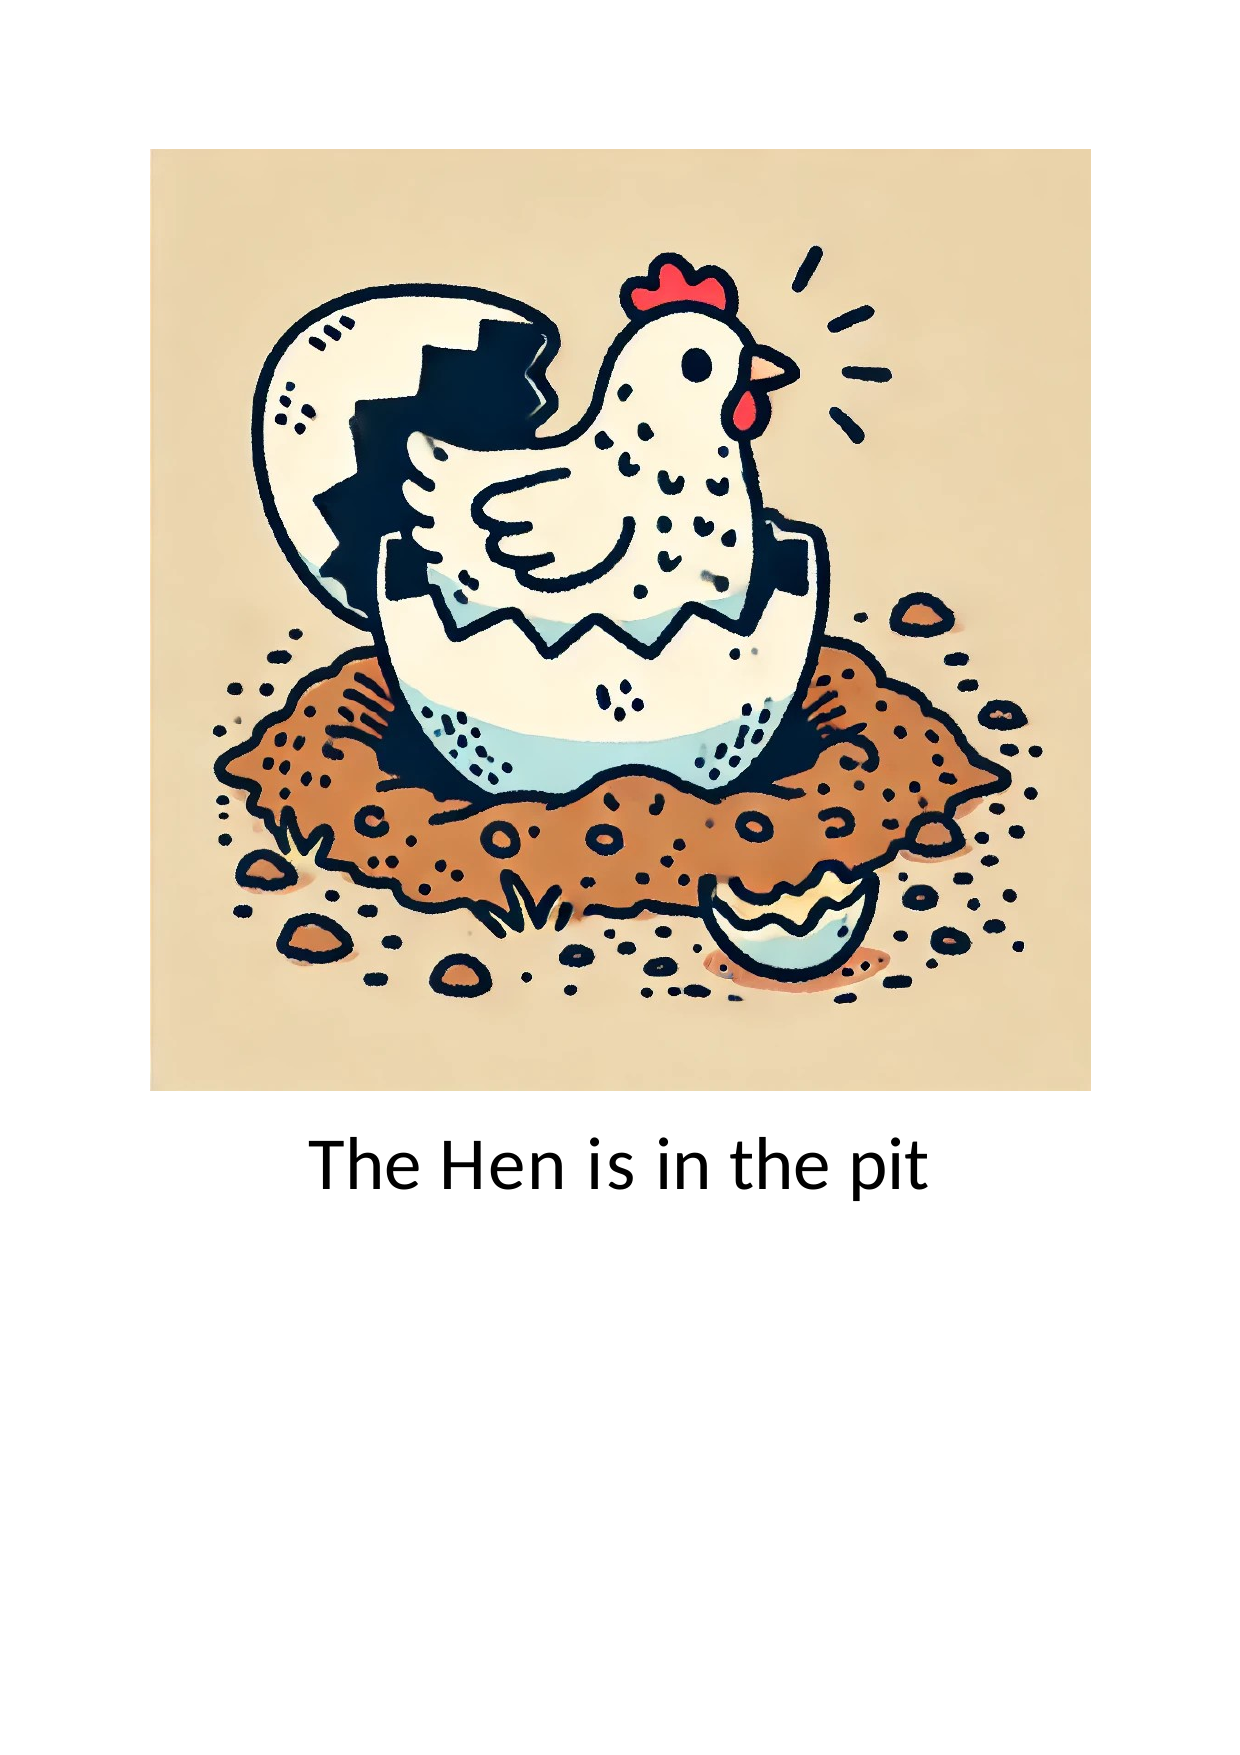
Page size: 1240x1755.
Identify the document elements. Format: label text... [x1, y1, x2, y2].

text_box The Hen is in the pit [147, 1112, 1089, 1205]
picture [149, 149, 1091, 1091]
